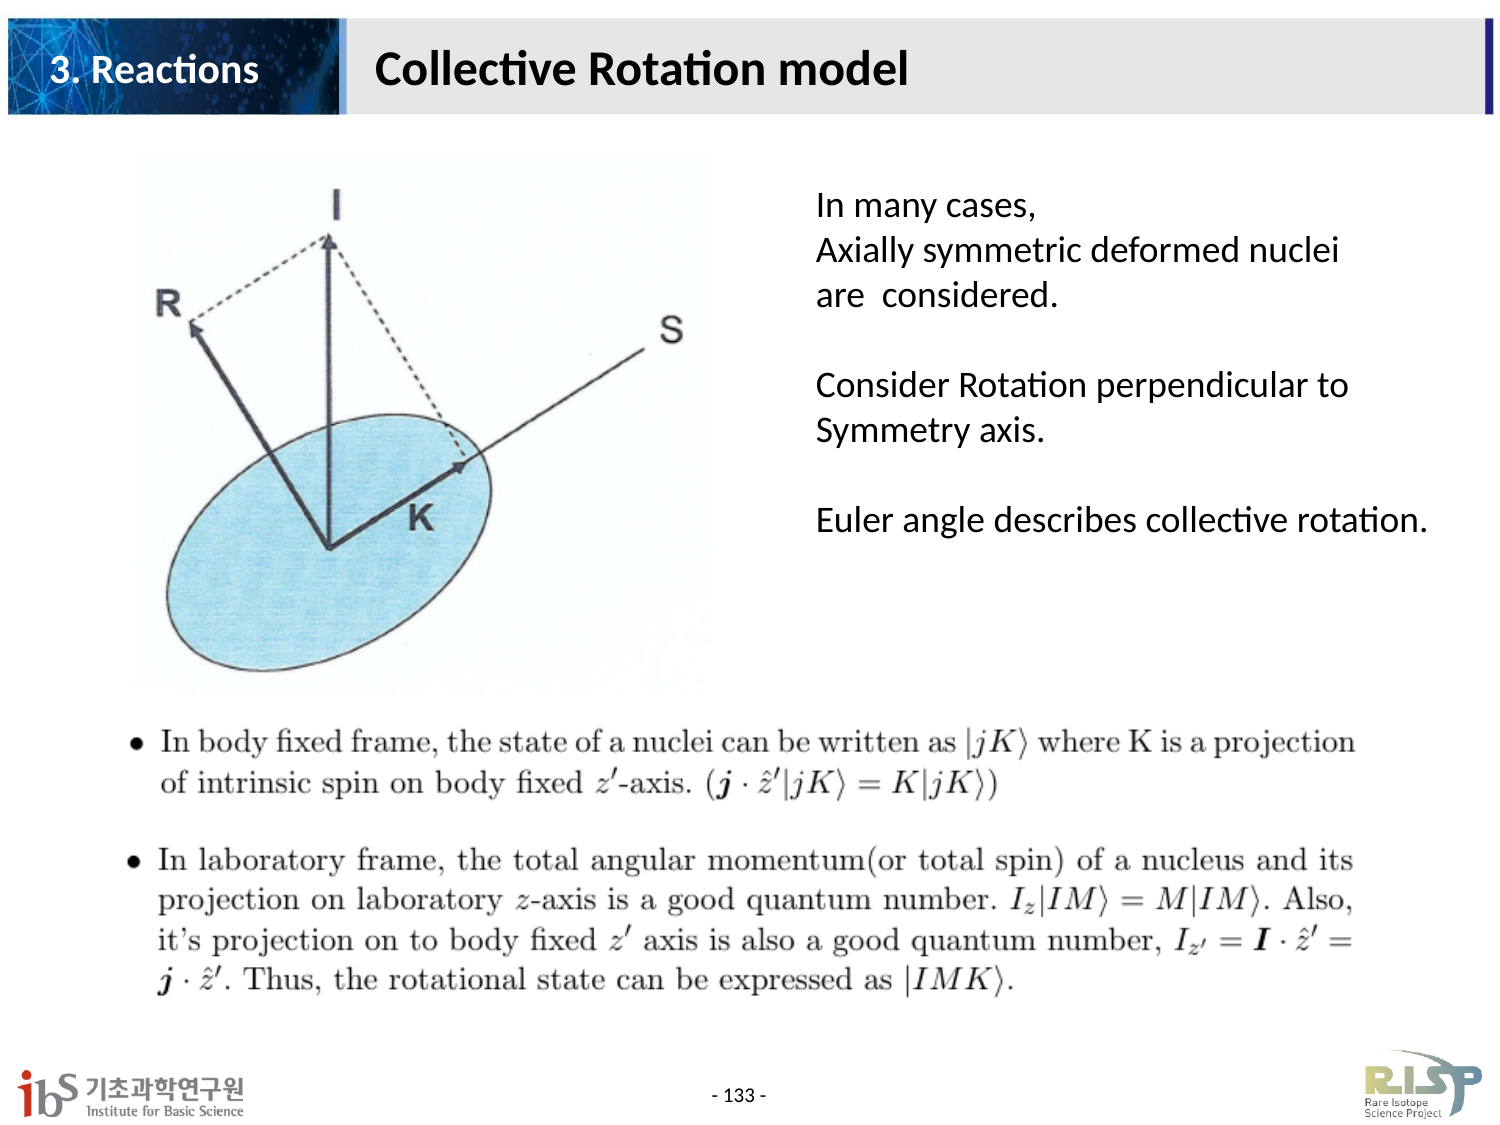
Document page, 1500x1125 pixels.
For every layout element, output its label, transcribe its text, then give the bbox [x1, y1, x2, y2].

text_box In many cases, Axially symmetric deformed nuclei are considered. Consider Rotation perpendicular to Symmetry axis. Euler angle describes collective rotation. [801, 172, 1445, 548]
picture [2, 10, 1500, 130]
picture [106, 834, 1392, 1010]
picture [1364, 1049, 1482, 1119]
picture [17, 1070, 243, 1117]
picture [50, 142, 1371, 820]
